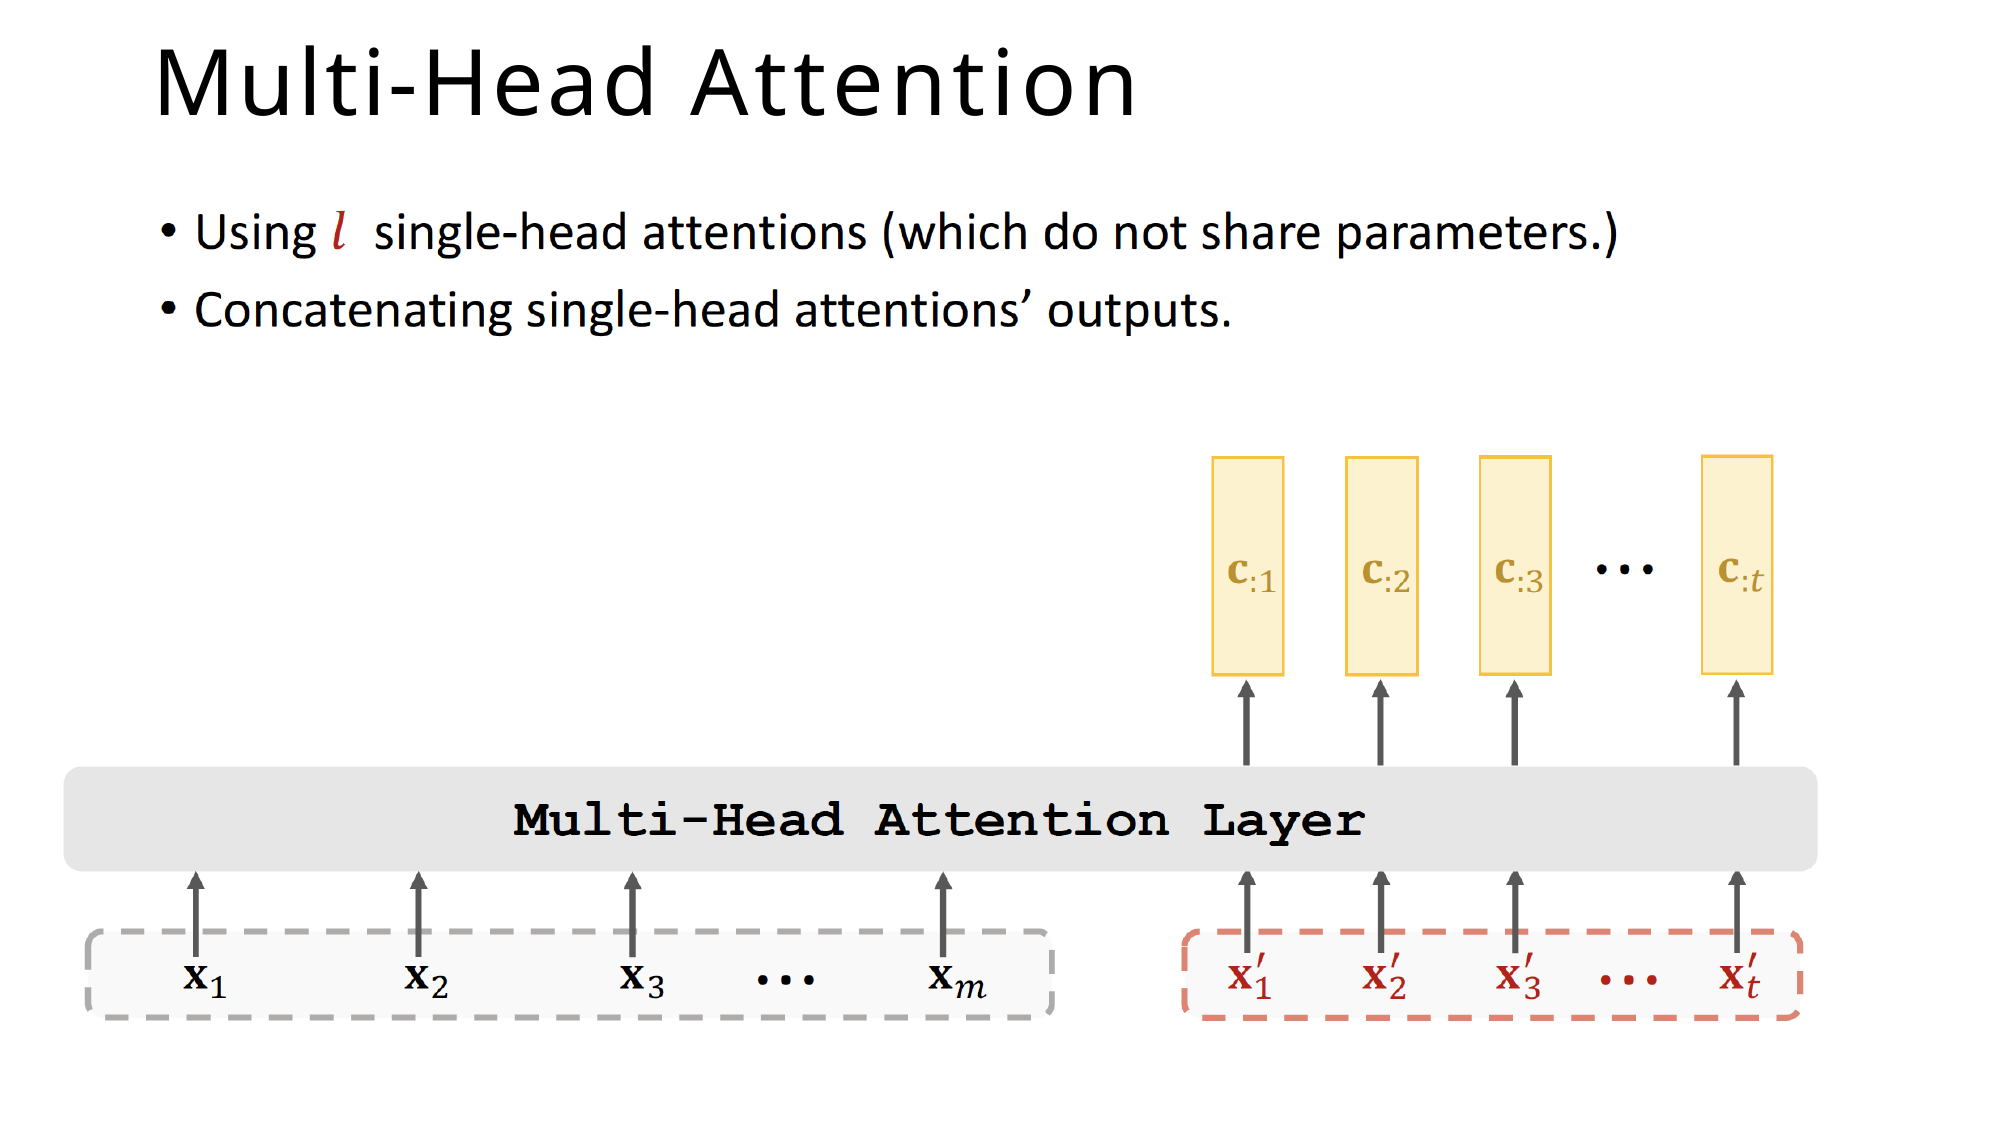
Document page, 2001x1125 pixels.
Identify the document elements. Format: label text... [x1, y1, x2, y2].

title Multi-Head Attention [150, 0, 1398, 173]
picture [54, 173, 1863, 1061]
